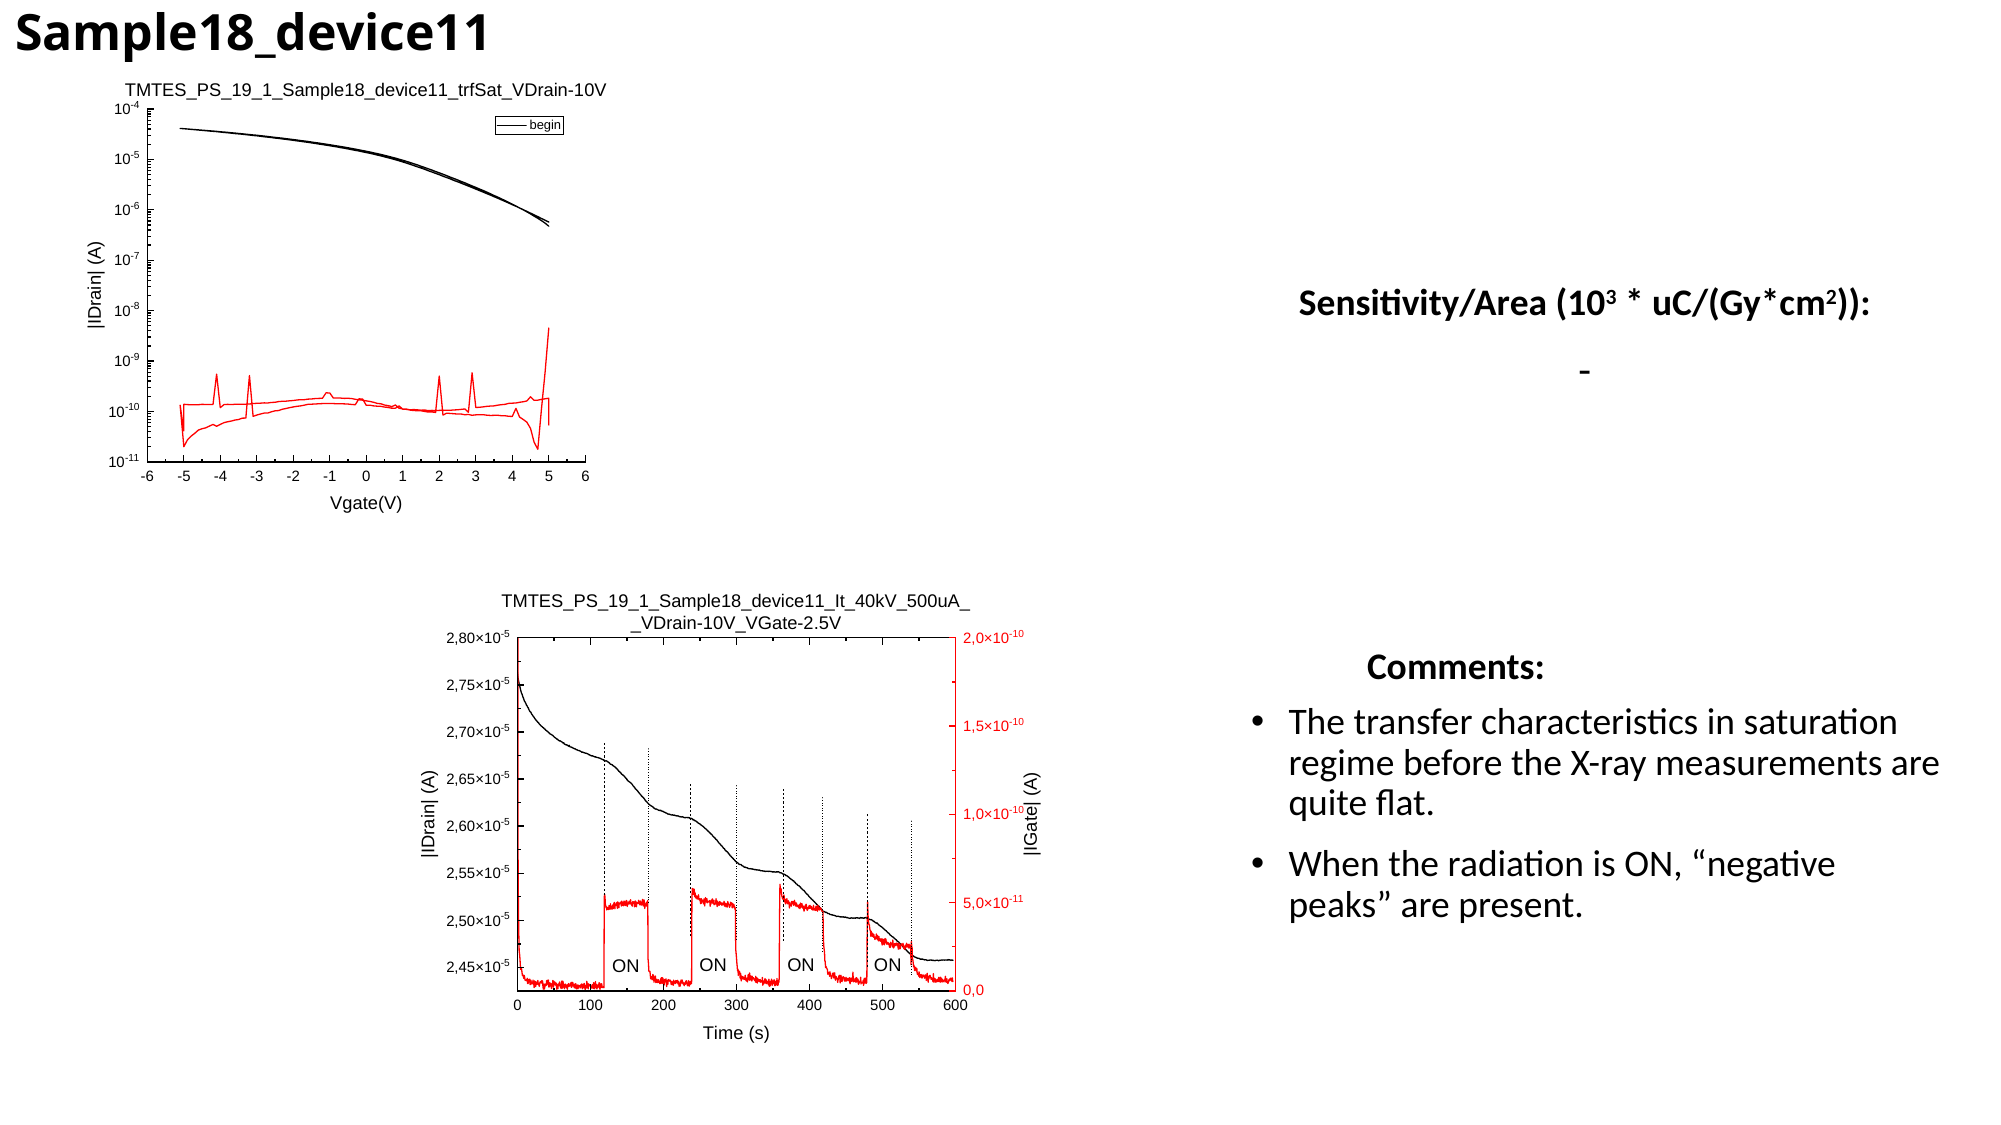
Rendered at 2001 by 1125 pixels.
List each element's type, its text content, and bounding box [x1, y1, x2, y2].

title Sample18_device11 [0, 0, 1725, 218]
list The transfer characteristics in saturation regime before the X-ray measurements are quite flat. When the radiation is ON, “negative peaks” are present. [1236, 694, 1960, 1043]
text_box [32, 51, 676, 545]
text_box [402, 580, 1046, 1073]
list - [1311, 340, 1859, 491]
